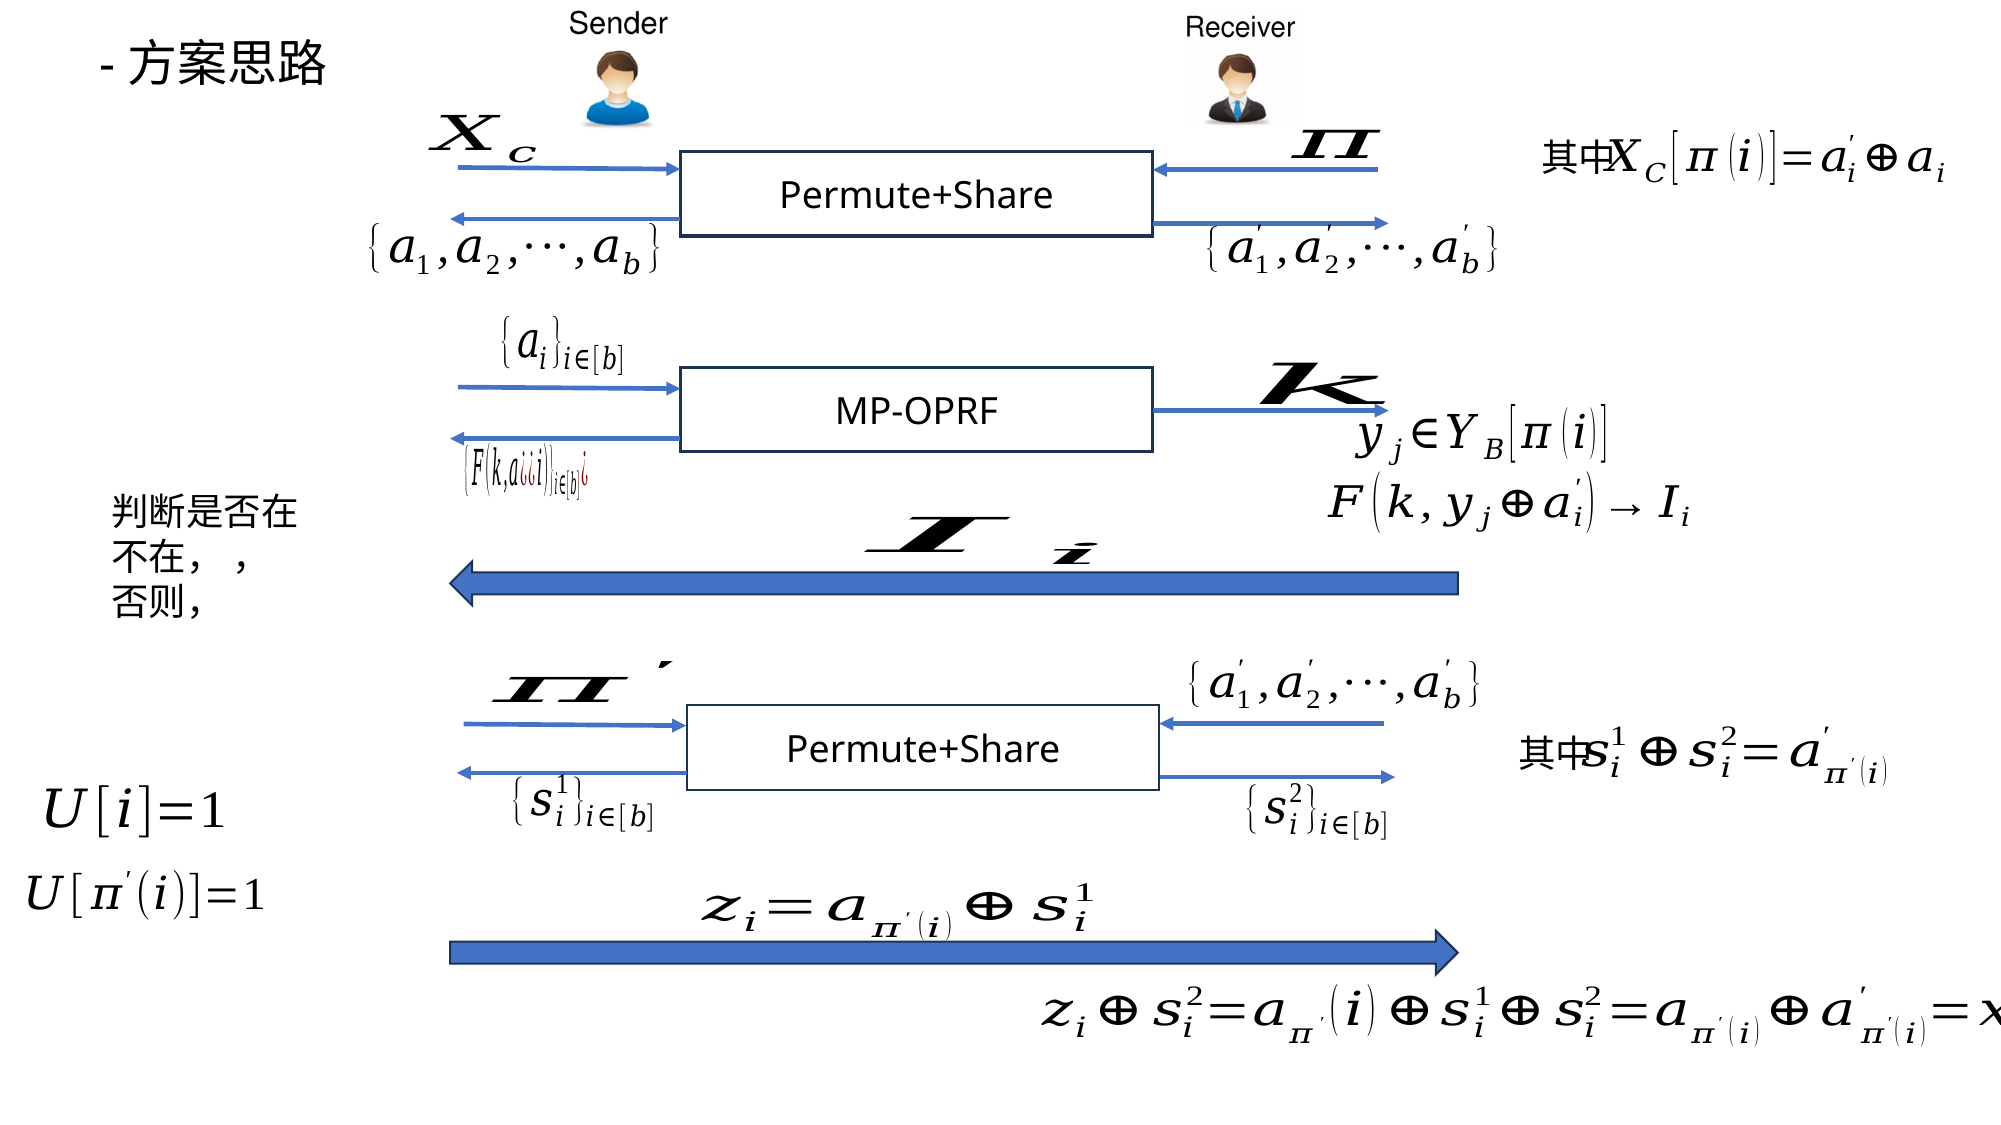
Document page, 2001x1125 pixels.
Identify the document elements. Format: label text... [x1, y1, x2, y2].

picture [1183, 7, 1300, 108]
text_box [367, 108, 1504, 975]
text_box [1525, 126, 1947, 189]
picture [563, 3, 680, 108]
text_box 其中 [1504, 722, 1610, 783]
